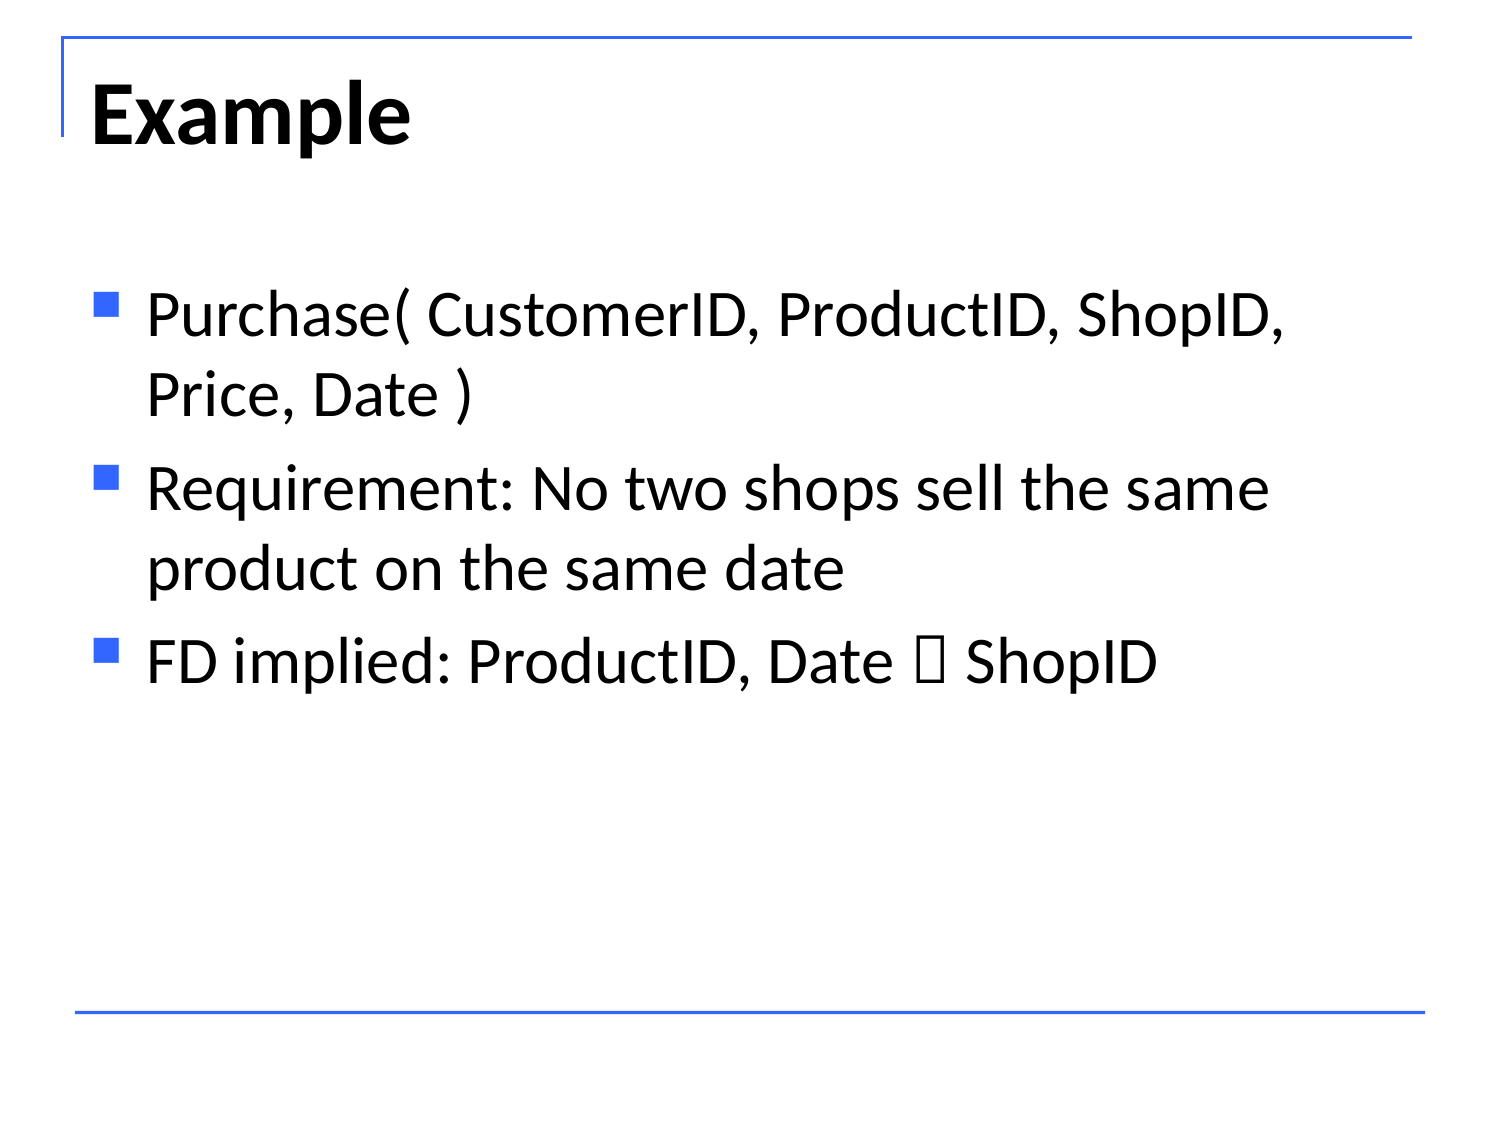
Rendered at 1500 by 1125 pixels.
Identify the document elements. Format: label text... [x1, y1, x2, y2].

title Example [74, 45, 1426, 233]
list Purchase( CustomerID, ProductID, ShopID, Price, Date ) Requirement: No two shops sell the same product on the same date FD implied: ProductID, Date  ShopID [74, 262, 1448, 1006]
